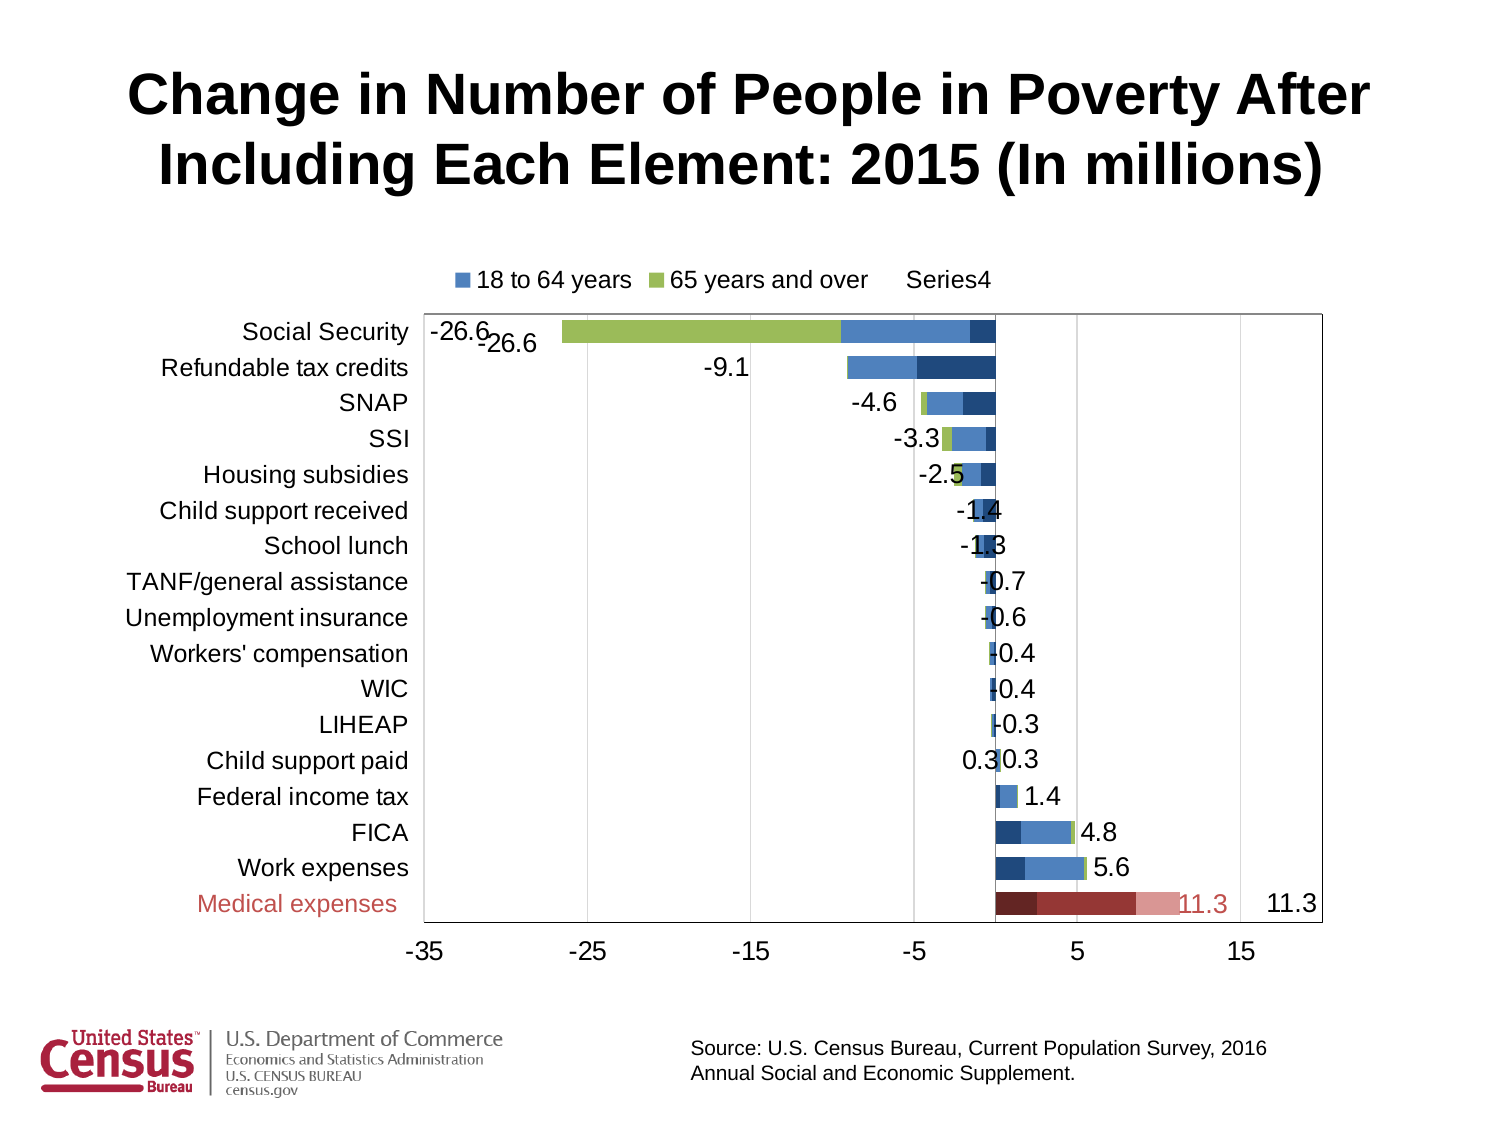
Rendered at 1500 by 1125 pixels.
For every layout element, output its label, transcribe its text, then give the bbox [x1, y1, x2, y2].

text_box Source: U.S. Census Bureau, Current Population Survey, 2016 Annual Social and Economic Supplement. [675, 1026, 1313, 1092]
title Change in Number of People in Poverty After Including Each Element: 2015 (In millions) [0, 53, 1500, 200]
picture [0, 1022, 1500, 1125]
chart [99, 249, 1348, 982]
